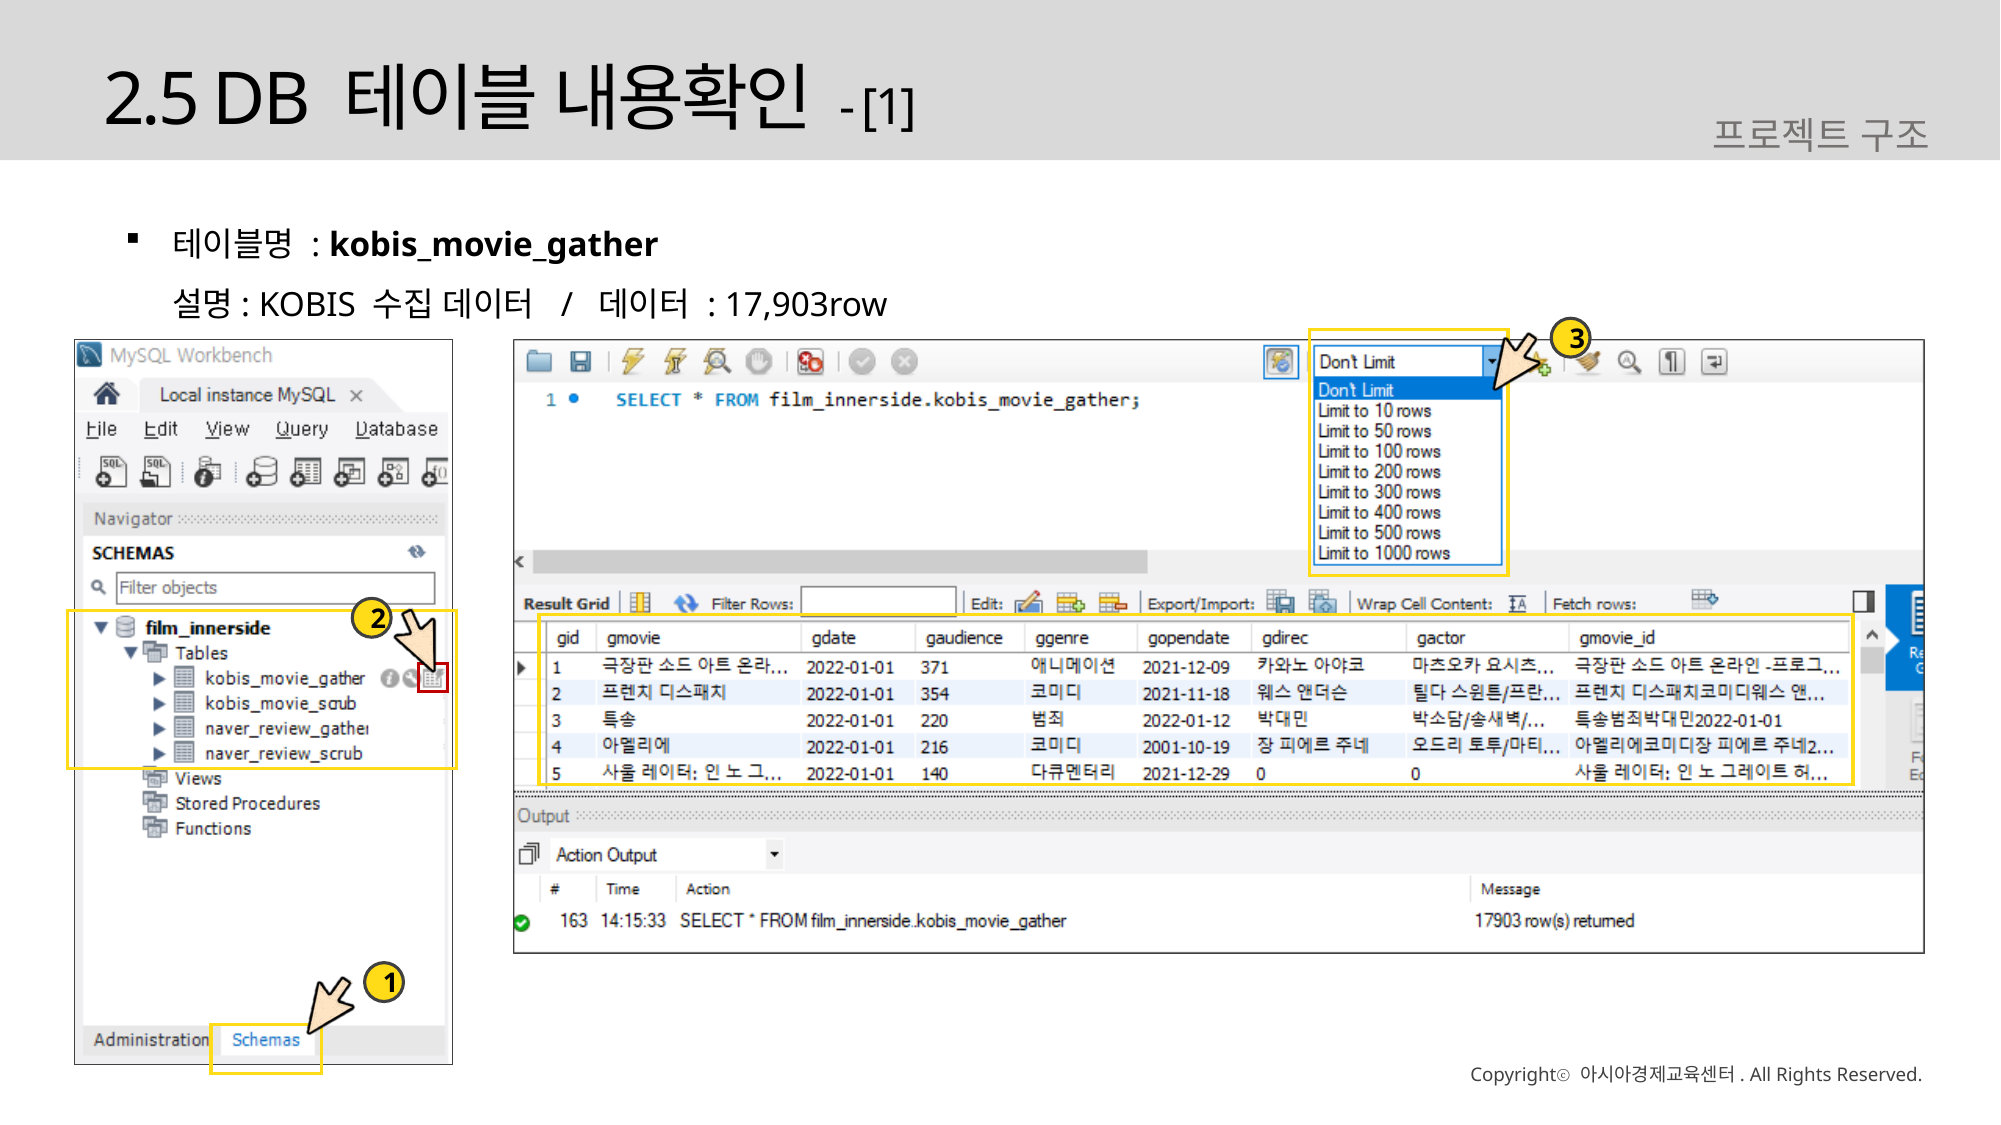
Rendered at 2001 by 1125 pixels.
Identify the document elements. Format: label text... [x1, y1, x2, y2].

text_box [210, 1065, 323, 1074]
text_box [66, 610, 74, 770]
text_box 테이블명 : kobis_movie_gather 설명: KOBIS 수집 데이터 / 데이터 : 17,903row [110, 195, 1880, 331]
picture [513, 339, 1925, 954]
text_box [453, 695, 458, 770]
text_box [1308, 328, 1462, 339]
text_box 프로젝트 구조 [1697, 59, 1945, 165]
text_box Copyrightⓒ 아시아경제교육센터. All Rights Reserved. [1455, 1055, 1938, 1093]
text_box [275, 962, 404, 1054]
text_box [0, 0, 2000, 161]
title 2.5 DB 테이블 내용확인 - [1] [88, 26, 1065, 148]
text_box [1462, 318, 1590, 409]
picture [74, 339, 453, 1065]
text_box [352, 598, 464, 695]
